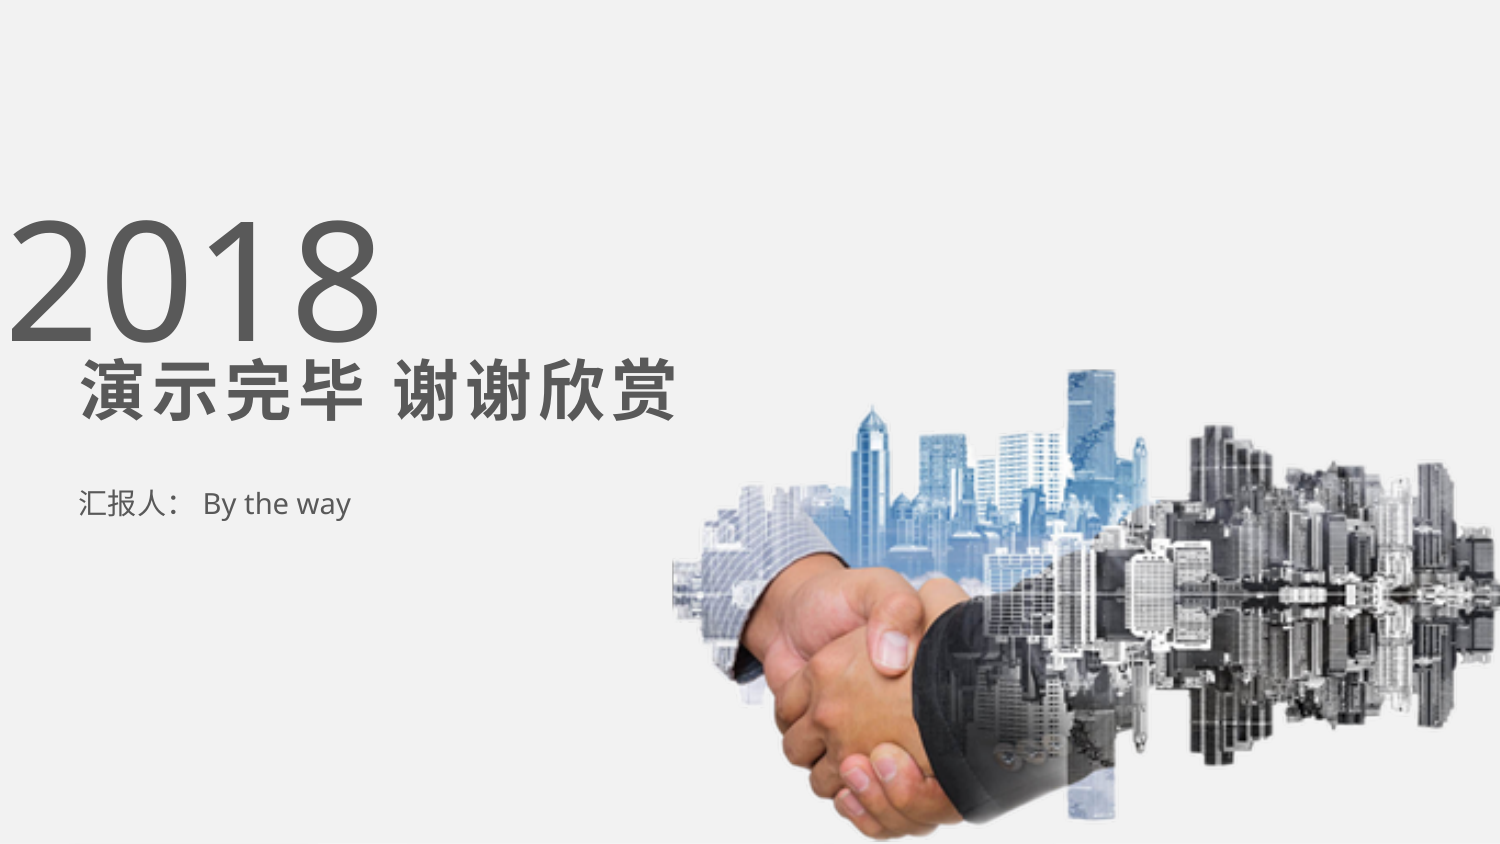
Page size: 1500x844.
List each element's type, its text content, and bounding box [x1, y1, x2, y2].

text_box 2018 [0, 167, 469, 382]
text_box 汇报人：By the way [64, 477, 366, 528]
text_box 演示完毕 谢谢欣赏 [64, 341, 617, 437]
picture [622, 138, 1500, 844]
